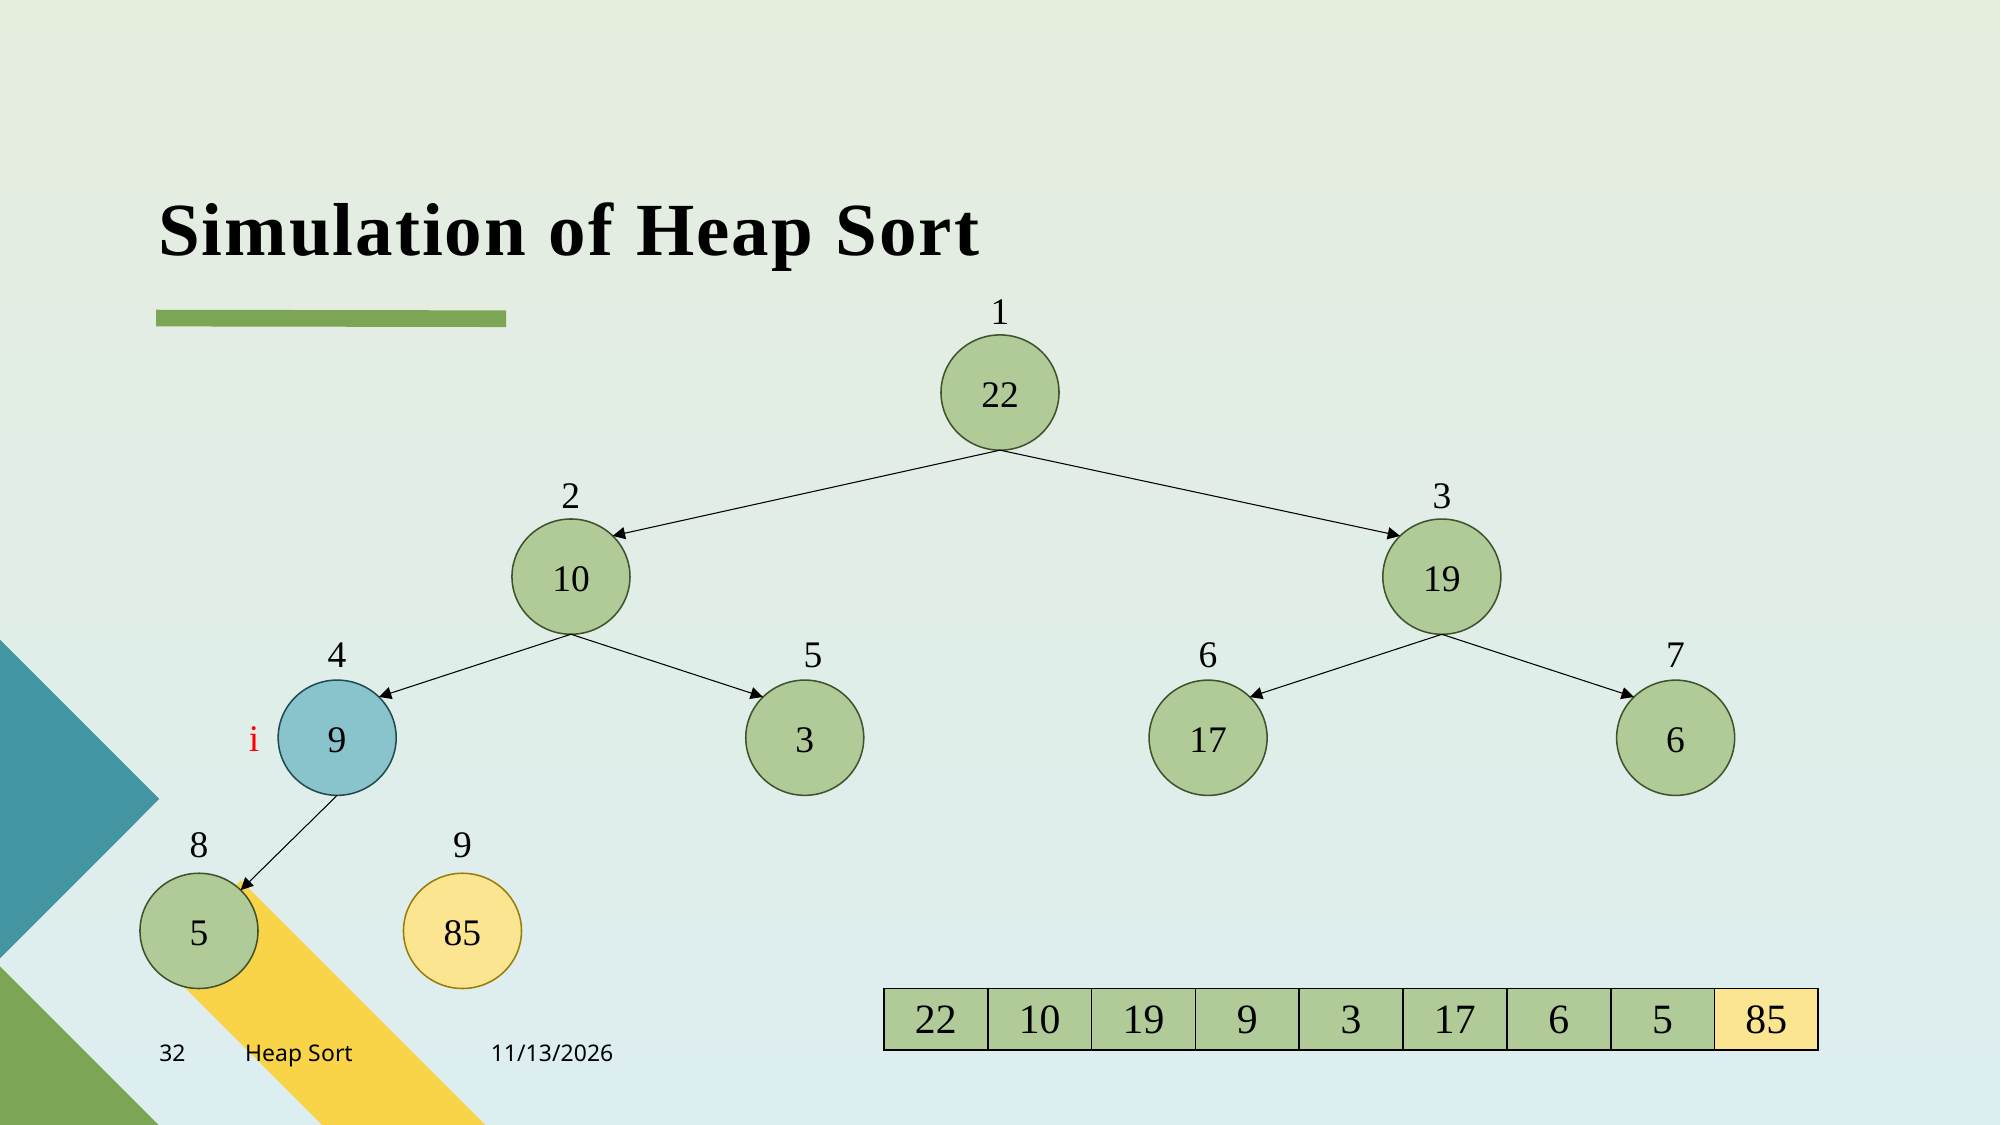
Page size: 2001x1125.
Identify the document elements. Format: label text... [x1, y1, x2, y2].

table_header 19 [1092, 989, 1195, 1049]
footer Heap Sort [246, 1038, 491, 1080]
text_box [1441, 634, 1634, 698]
text_box 8 [160, 815, 238, 871]
text_box 7 [1636, 625, 1715, 681]
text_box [378, 634, 570, 698]
title Simulation of Heap Sort [158, 195, 1634, 272]
text_box 6 [1169, 625, 1247, 681]
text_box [1249, 634, 1441, 698]
text_box 9 [423, 815, 502, 871]
text_box 6 [1616, 681, 1735, 796]
table_header 9 [1196, 989, 1298, 1049]
text_box 5 [774, 625, 852, 681]
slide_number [491, 1038, 707, 1080]
text_box 4 [298, 625, 376, 681]
text_box i [234, 706, 297, 766]
text_box 2 [532, 465, 610, 521]
text_box 3 [1403, 465, 1481, 521]
table_header 3 [1300, 989, 1402, 1049]
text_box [612, 450, 999, 536]
text_box 85 [403, 873, 522, 989]
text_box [240, 795, 338, 891]
text_box 19 [1382, 521, 1501, 634]
table_header 22 [885, 989, 987, 1049]
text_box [999, 450, 1401, 536]
table_header 85 [1715, 989, 1817, 1049]
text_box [570, 634, 763, 698]
text_box 3 [745, 681, 864, 796]
text_box 1 [961, 281, 1039, 337]
text_box 17 [1149, 681, 1268, 796]
text_box 9 [285, 681, 397, 796]
text_box 10 [511, 521, 631, 634]
slide_number 32 [159, 1038, 246, 1080]
text_box 5 [139, 873, 259, 989]
text_box 22 [940, 337, 1060, 450]
table_header 5 [1612, 989, 1714, 1049]
table_header 10 [989, 989, 1091, 1049]
table_header 17 [1404, 989, 1506, 1049]
table_header 6 [1508, 989, 1610, 1049]
